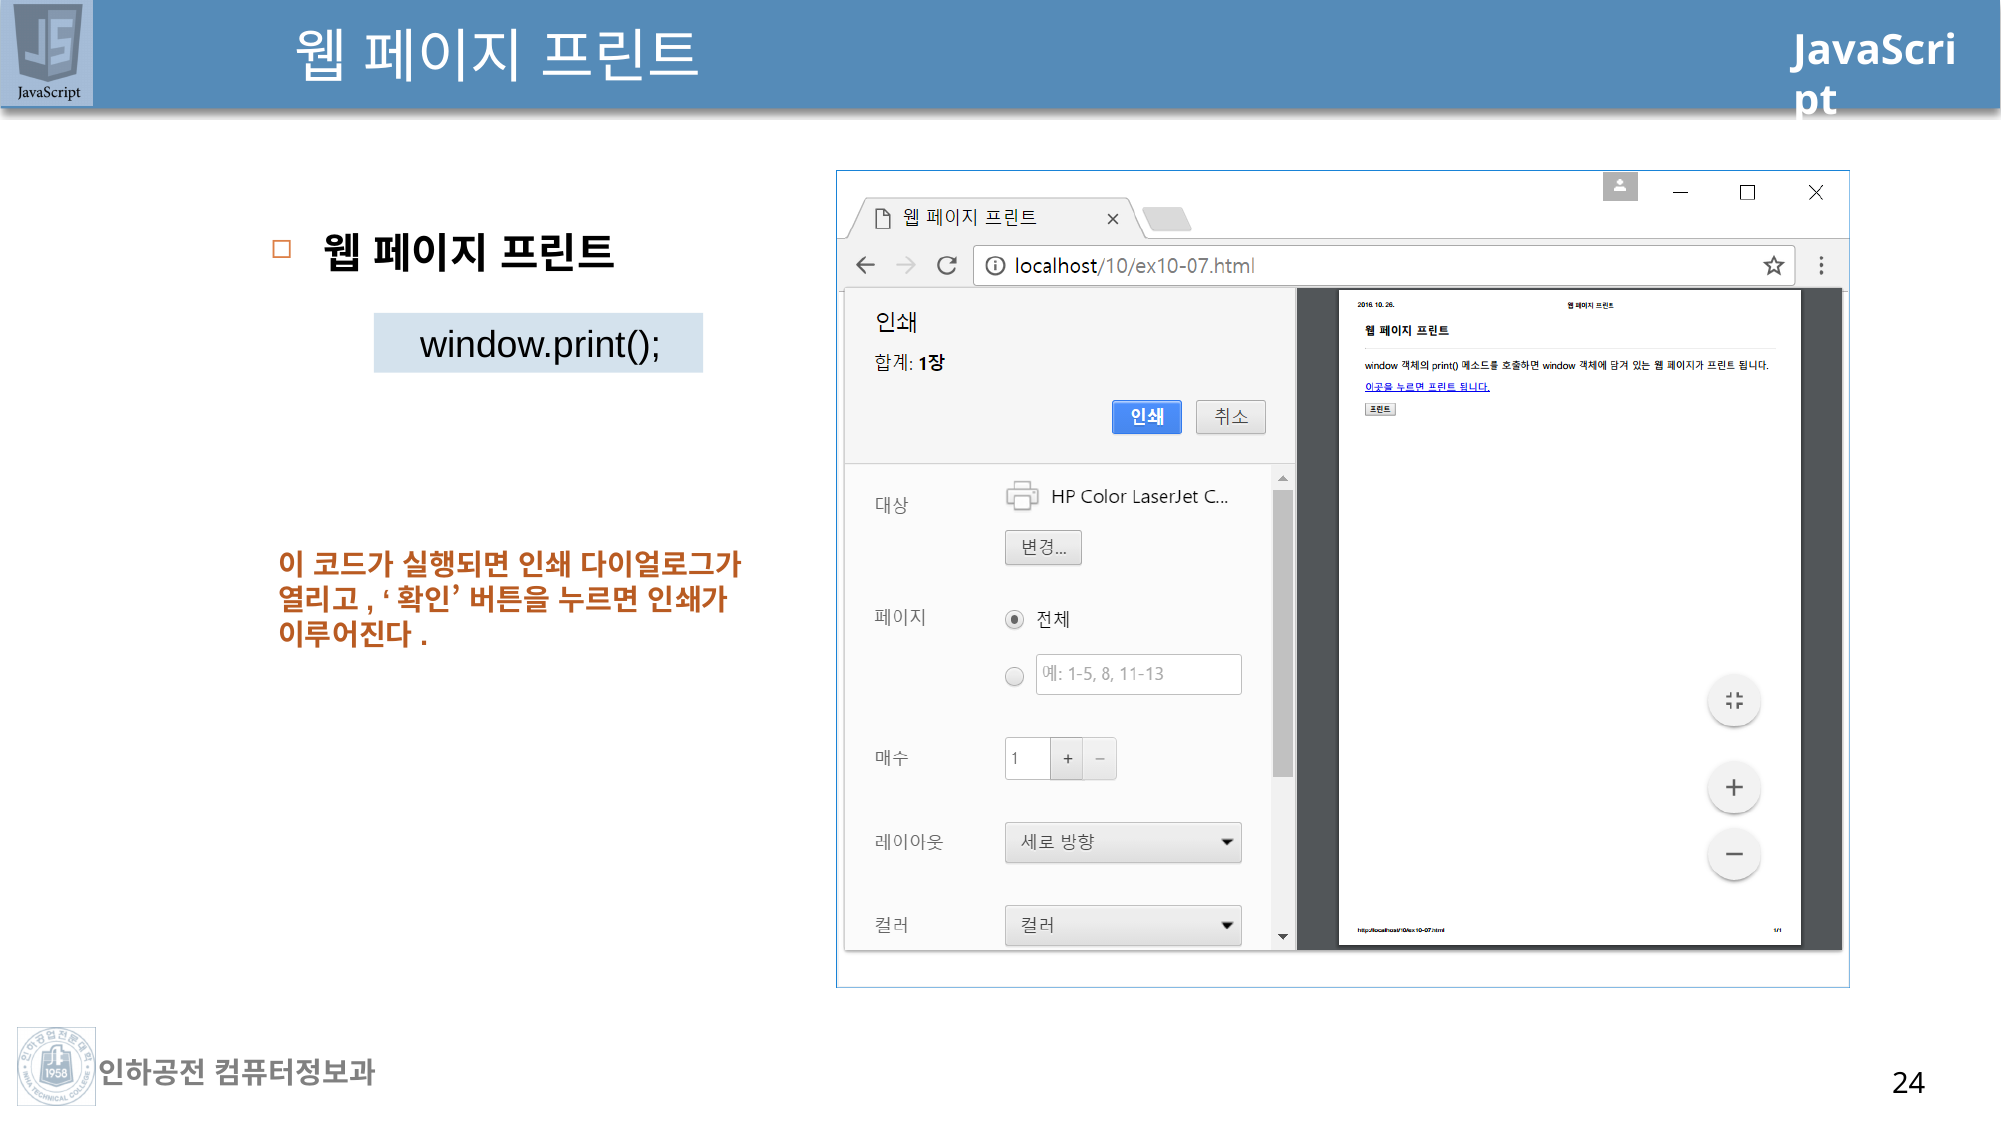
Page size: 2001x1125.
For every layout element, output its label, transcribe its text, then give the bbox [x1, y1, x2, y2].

text_box window.print(); [373, 312, 704, 373]
title 웹 페이지 프린트 [279, 7, 1390, 102]
list 웹 페이지 프린트 [255, 219, 1922, 1047]
text_box 이 코드가 실행되면 인쇄 다이얼로그가 열리고, ‘확인’ 버튼을 누르면 인쇄가 이루어진다. [232, 538, 821, 659]
picture [836, 169, 1850, 988]
